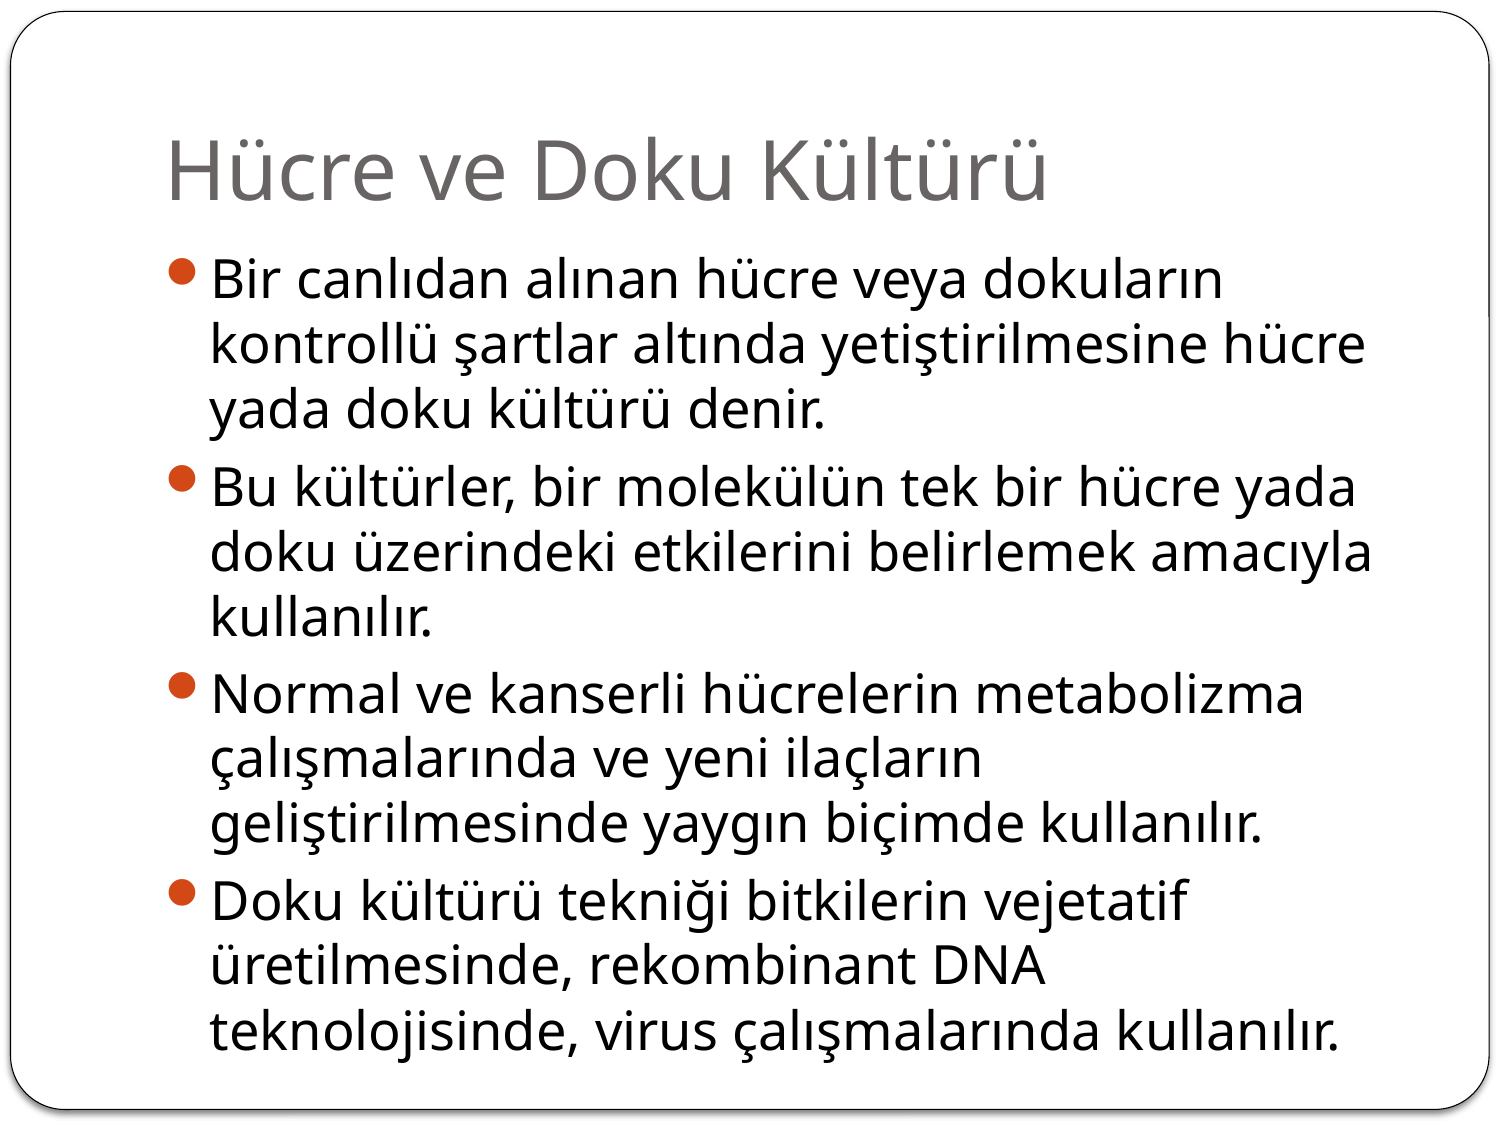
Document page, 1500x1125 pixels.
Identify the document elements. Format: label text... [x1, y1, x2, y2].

list Bir canlıdan alınan hücre veya dokuların kontrollü şartlar altında yetiştirilmesine hücre yada doku kültürü denir. Bu kültürler, bir molekülün tek bir hücre yada doku üzerindeki etkilerini belirlemek amacıyla kullanılır. Normal ve kanserli hücrelerin metabolizma çalışmalarında ve yeni ilaçların geliştirilmesinde yaygın biçimde kullanılır. Doku kültürü tekniği bitkilerin vejetatif üretilmesinde, rekombinant DNA teknolojisinde, virus çalışmalarında kullanılır. [150, 237, 1425, 988]
title Hücre ve Doku Kültürü [150, 45, 1425, 233]
